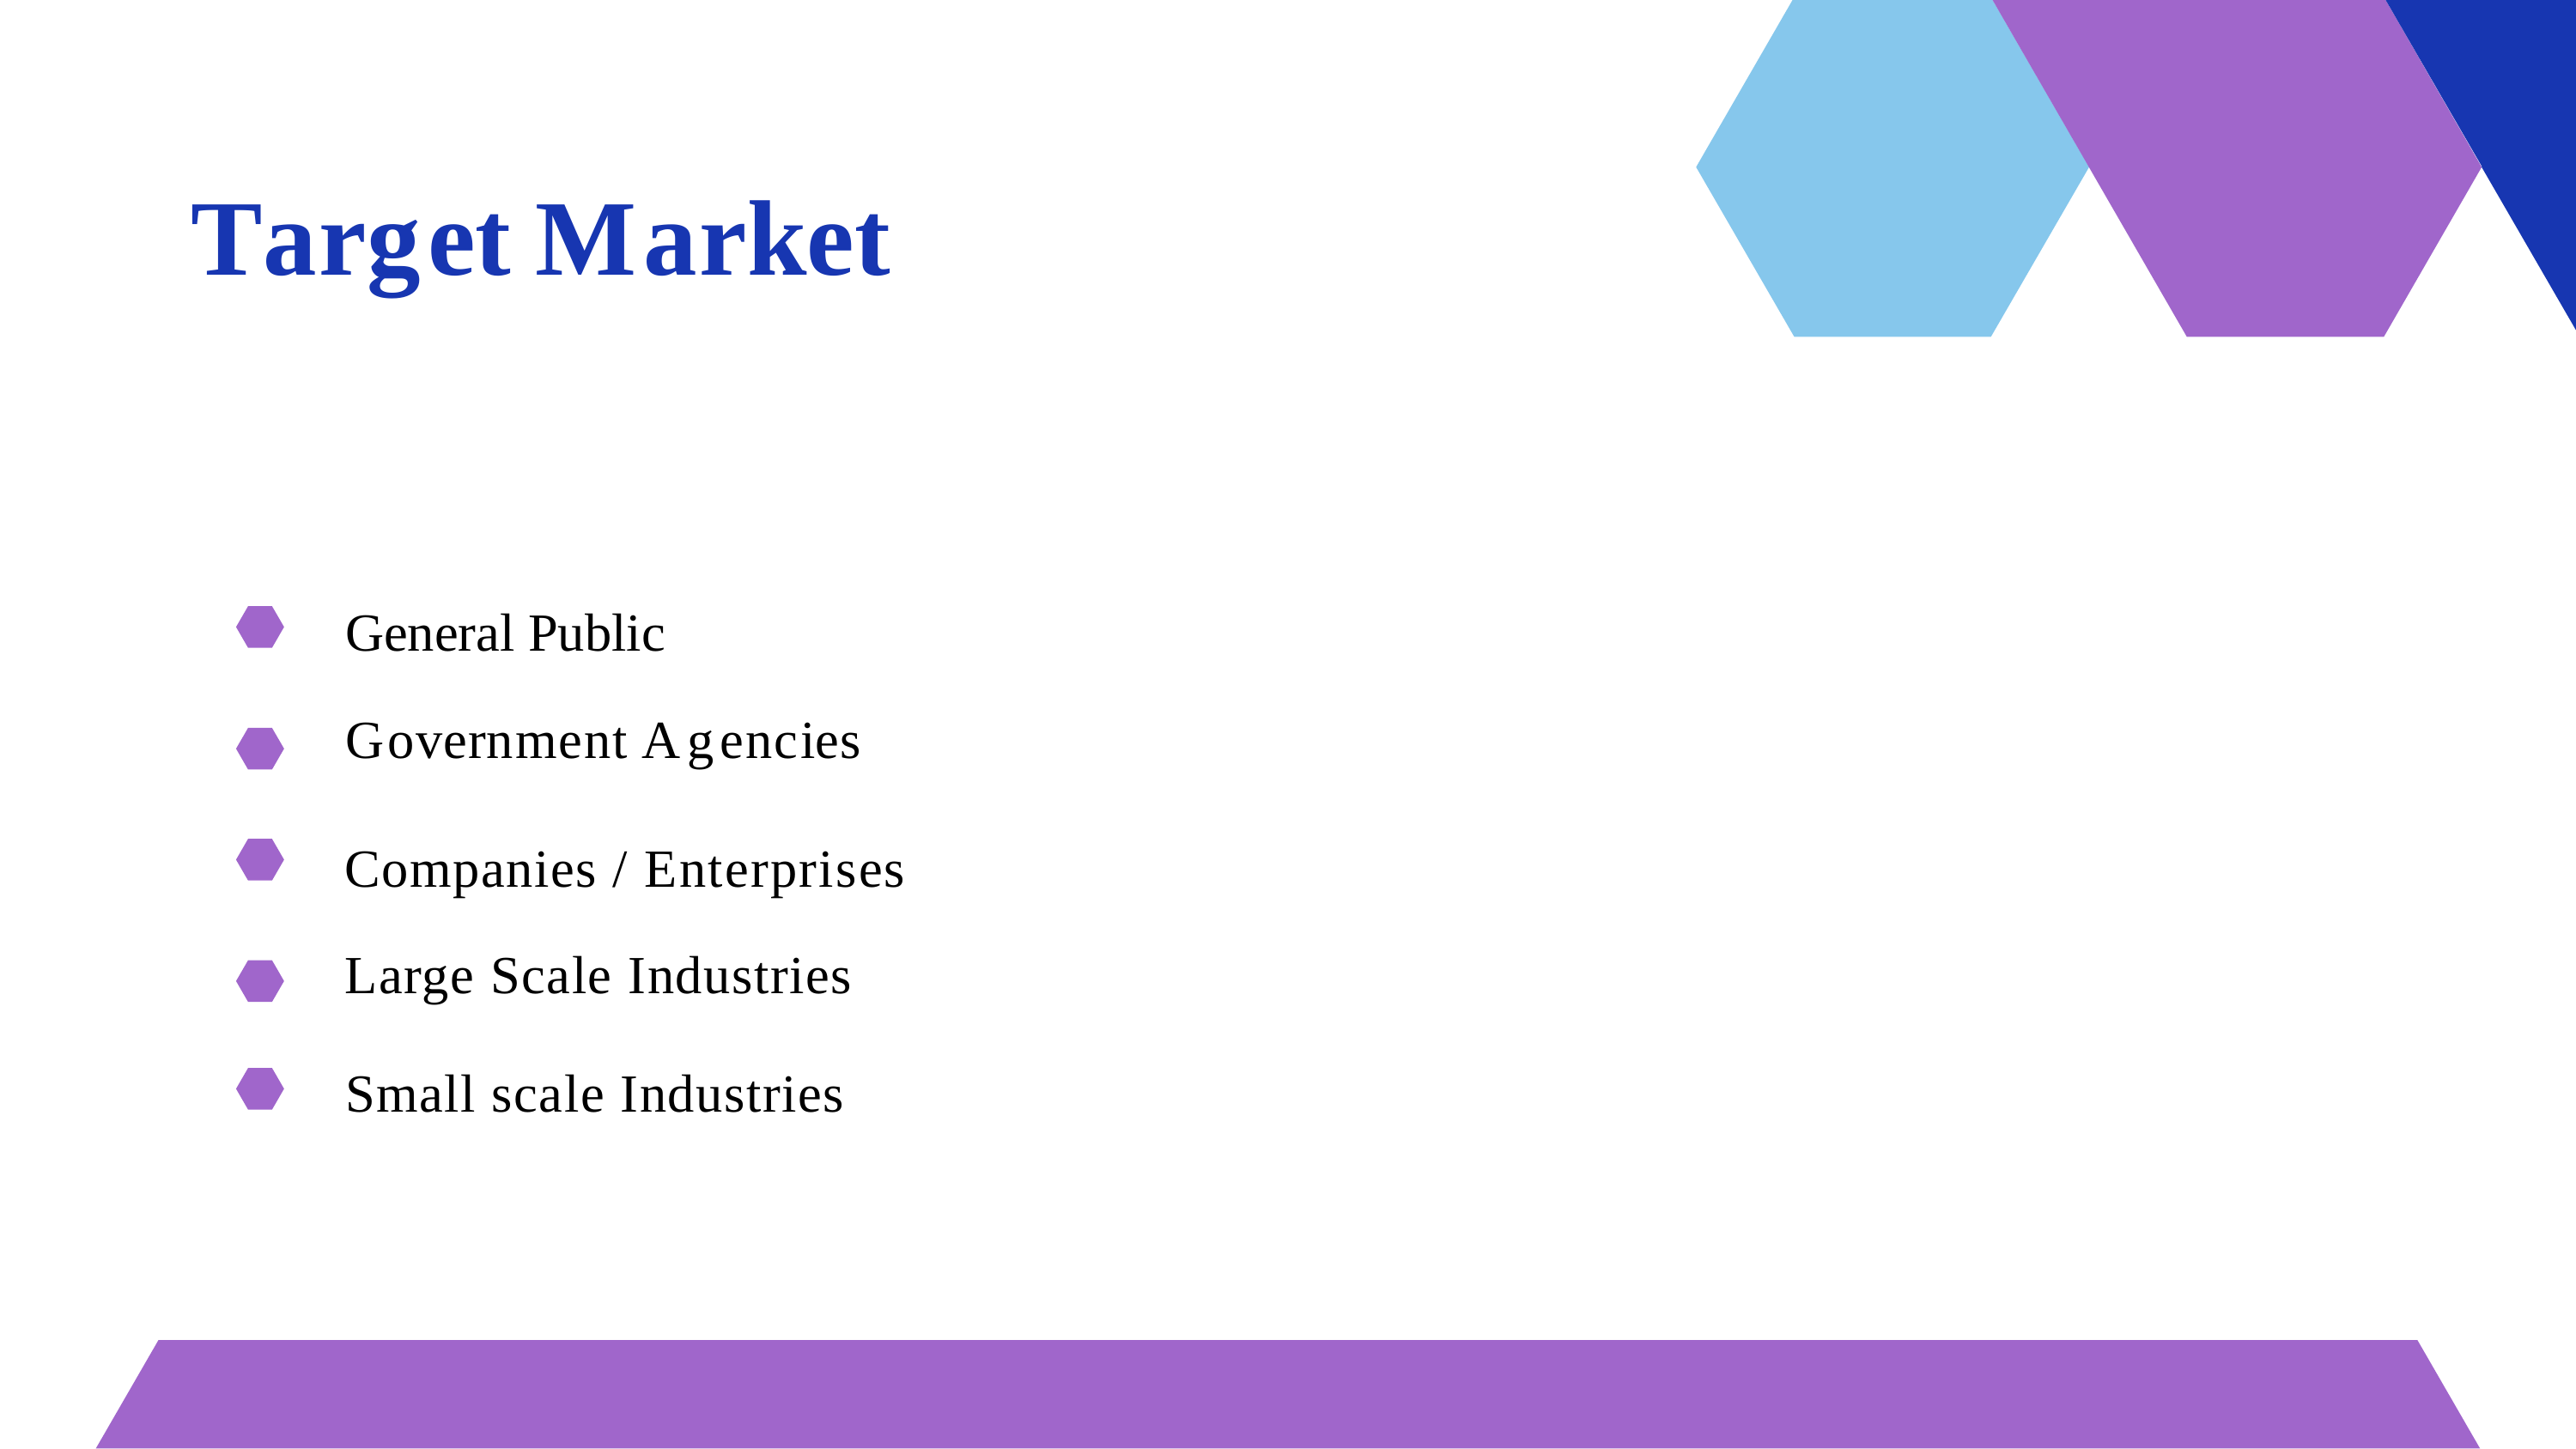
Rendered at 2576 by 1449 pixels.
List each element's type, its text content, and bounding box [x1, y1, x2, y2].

text_box Large Scale Industries [343, 927, 914, 1004]
text_box [235, 839, 284, 881]
text_box [235, 606, 284, 648]
text_box [235, 727, 284, 770]
title Target Market [189, 166, 1338, 410]
text_box [95, 1340, 2481, 1449]
text_box General Public [343, 595, 1061, 662]
text_box Companies / Enterprises [343, 821, 1061, 898]
text_box Small scale Industries [343, 1046, 914, 1124]
text_box [235, 1068, 284, 1110]
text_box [1696, 0, 2576, 337]
text_box Government Agencies [343, 702, 1061, 769]
text_box [235, 960, 284, 1003]
